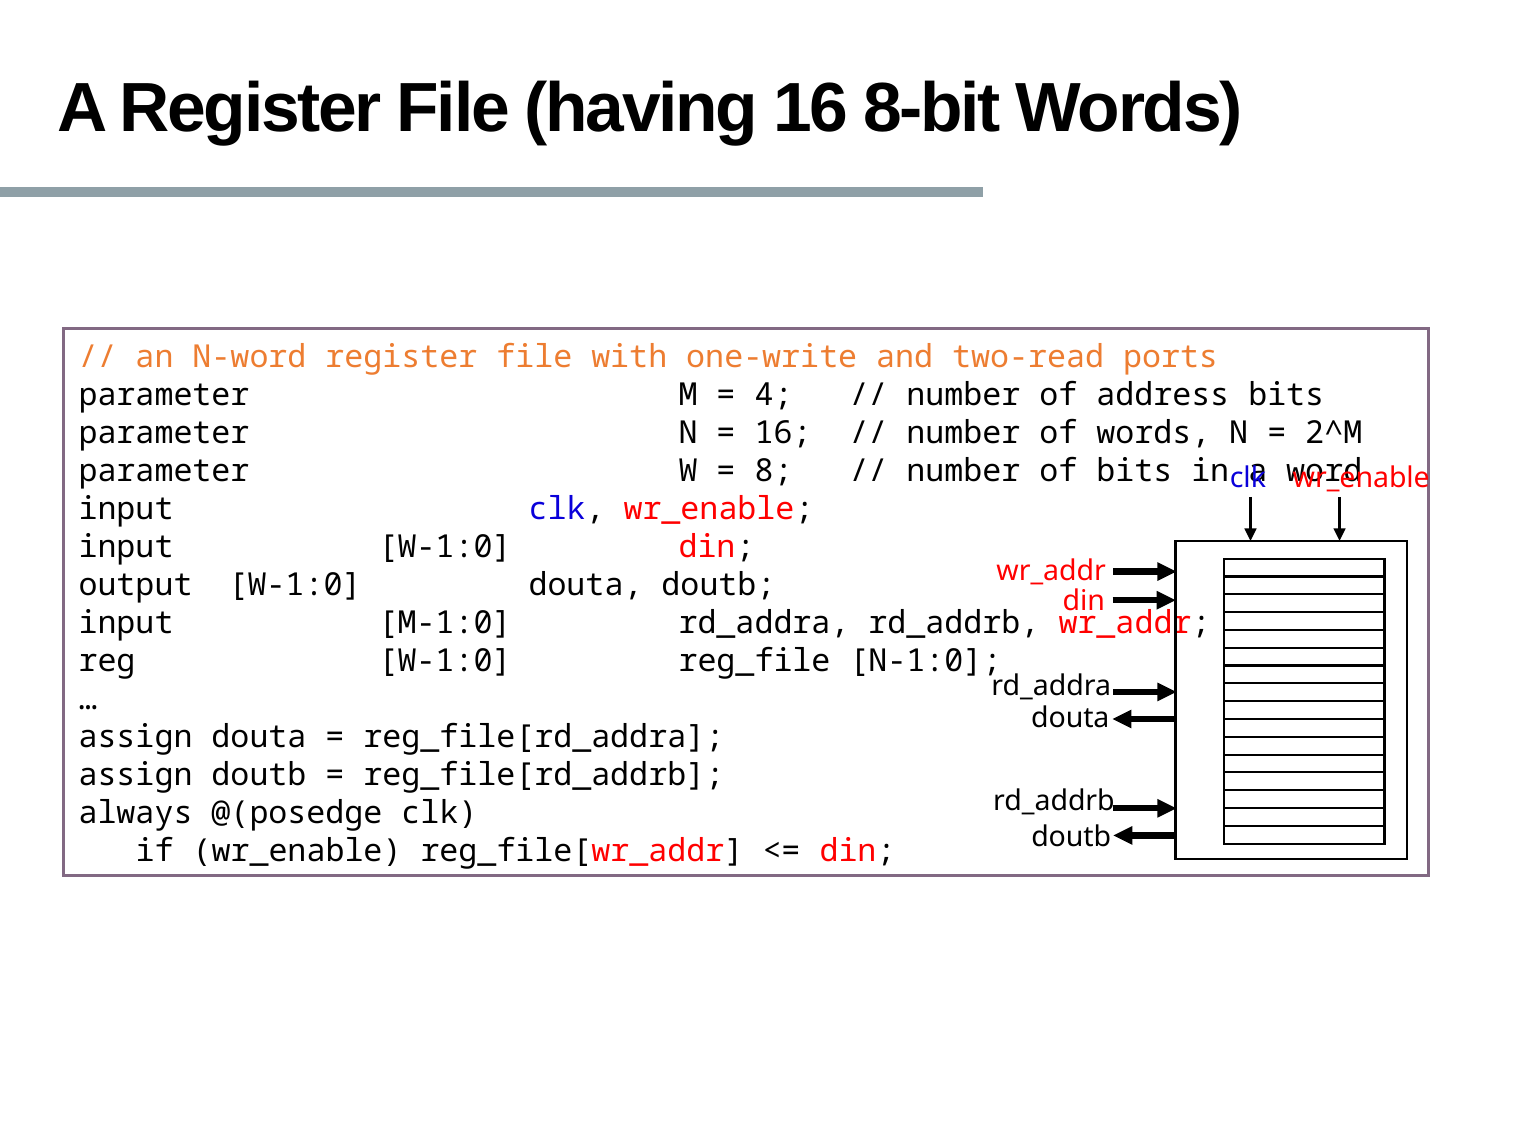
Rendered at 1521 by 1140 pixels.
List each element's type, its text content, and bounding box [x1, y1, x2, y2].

title A Register File (having 16 8-bit Words) [42, 60, 1429, 157]
text_box // an N-word register file with one-write and two-read ports parameter M = 4; // number of address bits parameter N = 16; // number of words, N = 2^M parameter W = 8; // number of bits in a word input clk, wr_enable; input [W-1:0] din; output [W-1:0] douta, doutb; input [M-1:0] rd_addra, rd_addrb, wr_addr; reg [W-1:0] reg_file [N-1:0]; … assign douta = reg_file[rd_addra]; assign doutb = reg_file[rd_addrb]; always @(posedge clk) if (wr_enable) reg_file[wr_addr] <= din; [63, 328, 1429, 876]
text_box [978, 451, 1442, 861]
